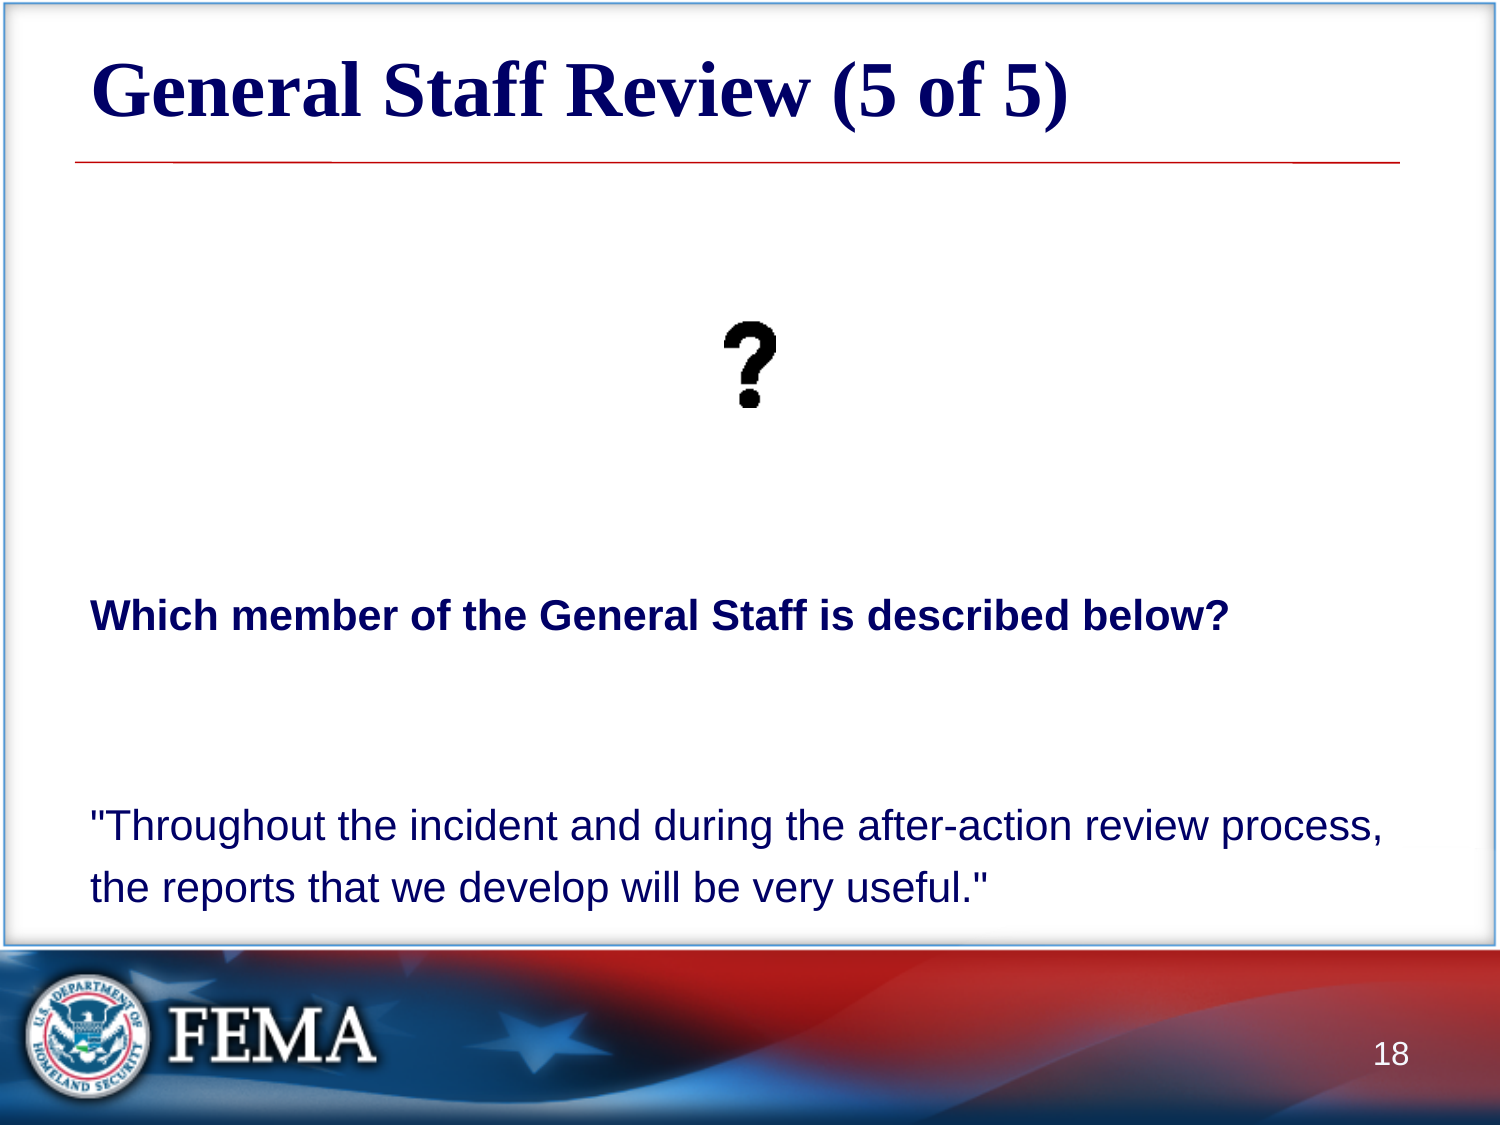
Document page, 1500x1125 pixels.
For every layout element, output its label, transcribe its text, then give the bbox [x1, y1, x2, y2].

title General Staff Review (5 of 5) [75, 32, 1425, 138]
slide_number 18 [1074, 1024, 1425, 1103]
list Which member of the General Staff is described below? "Throughout the incident and during the after-action review process, the reports that we develop will be very useful." [75, 569, 1425, 927]
picture [0, 0, 1500, 1125]
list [723, 319, 776, 408]
